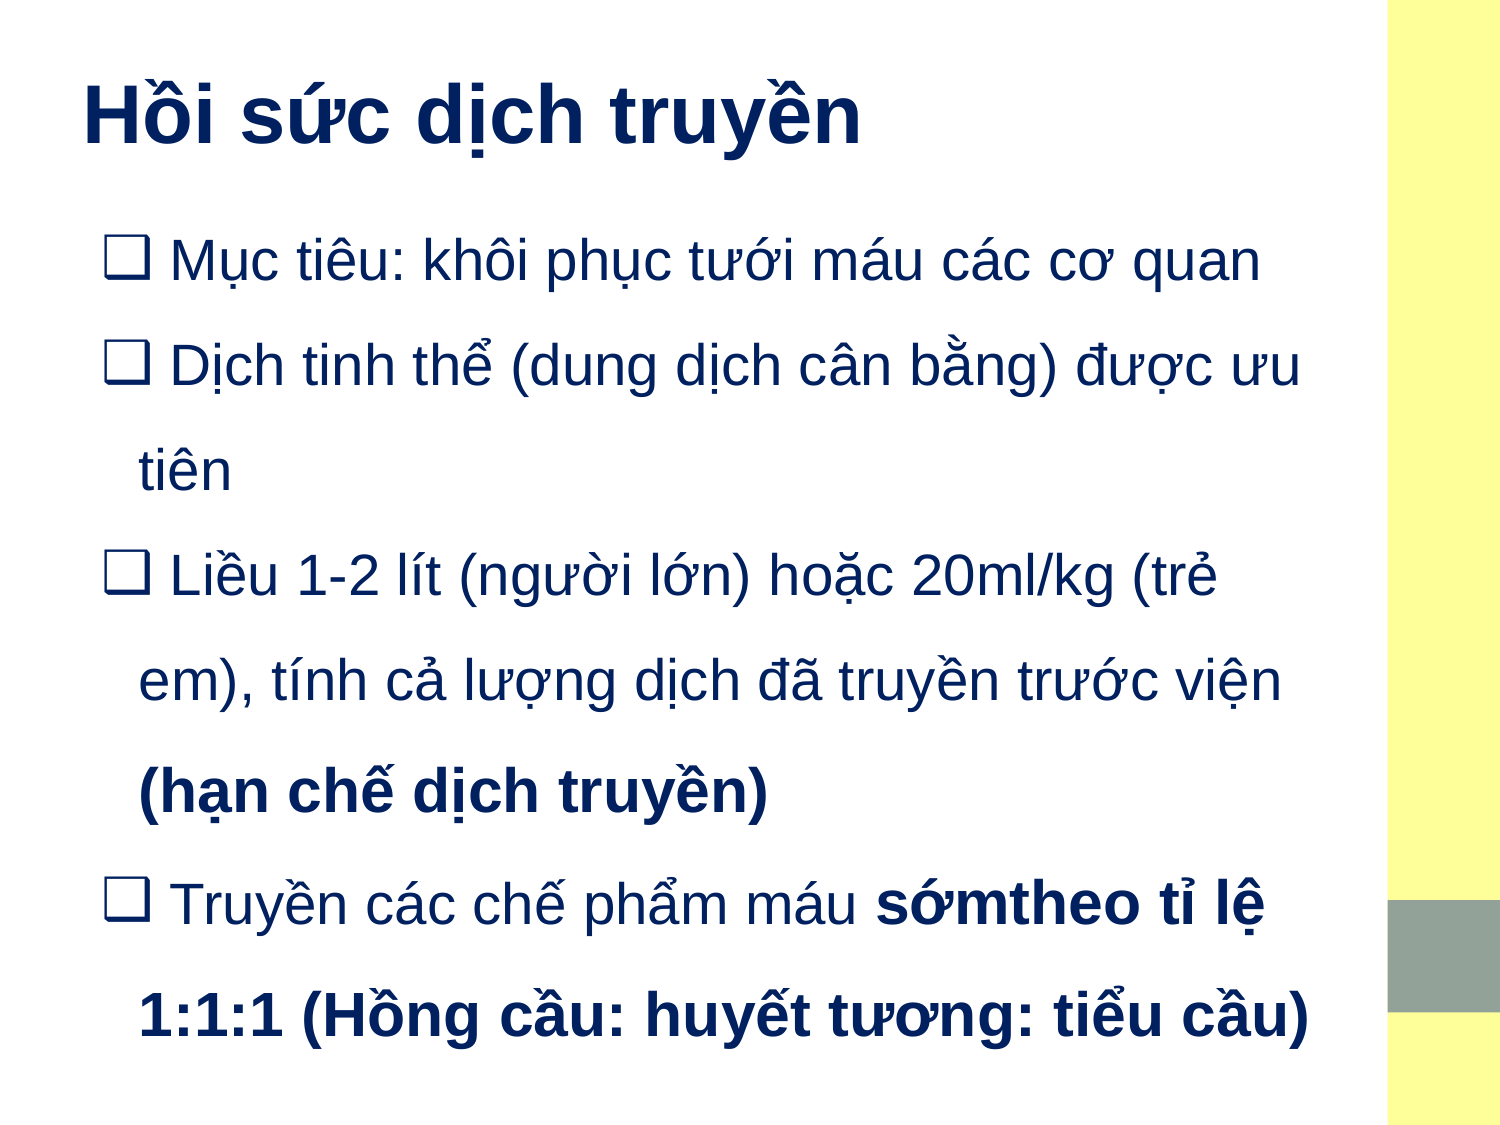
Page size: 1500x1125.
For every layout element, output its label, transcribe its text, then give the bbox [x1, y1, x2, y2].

title Hồi sức dịch truyền [75, 16, 1325, 179]
list Mục tiêu: khôi phục tưới máu các cơ quan Dịch tinh thể (dung dịch cân bằng) được ưu tiên Liều 1-2 lít (người lớn) hoặc 20ml/kg (trẻ em), tính cả lượng dịch đã truyền trước viện (hạn chế dịch truyền) Truyền các chế phẩm máu sớmtheo tỉ lệ 1:1:1 (Hồng cầu: huyết tương: tiểu cầu) [75, 179, 1325, 1050]
